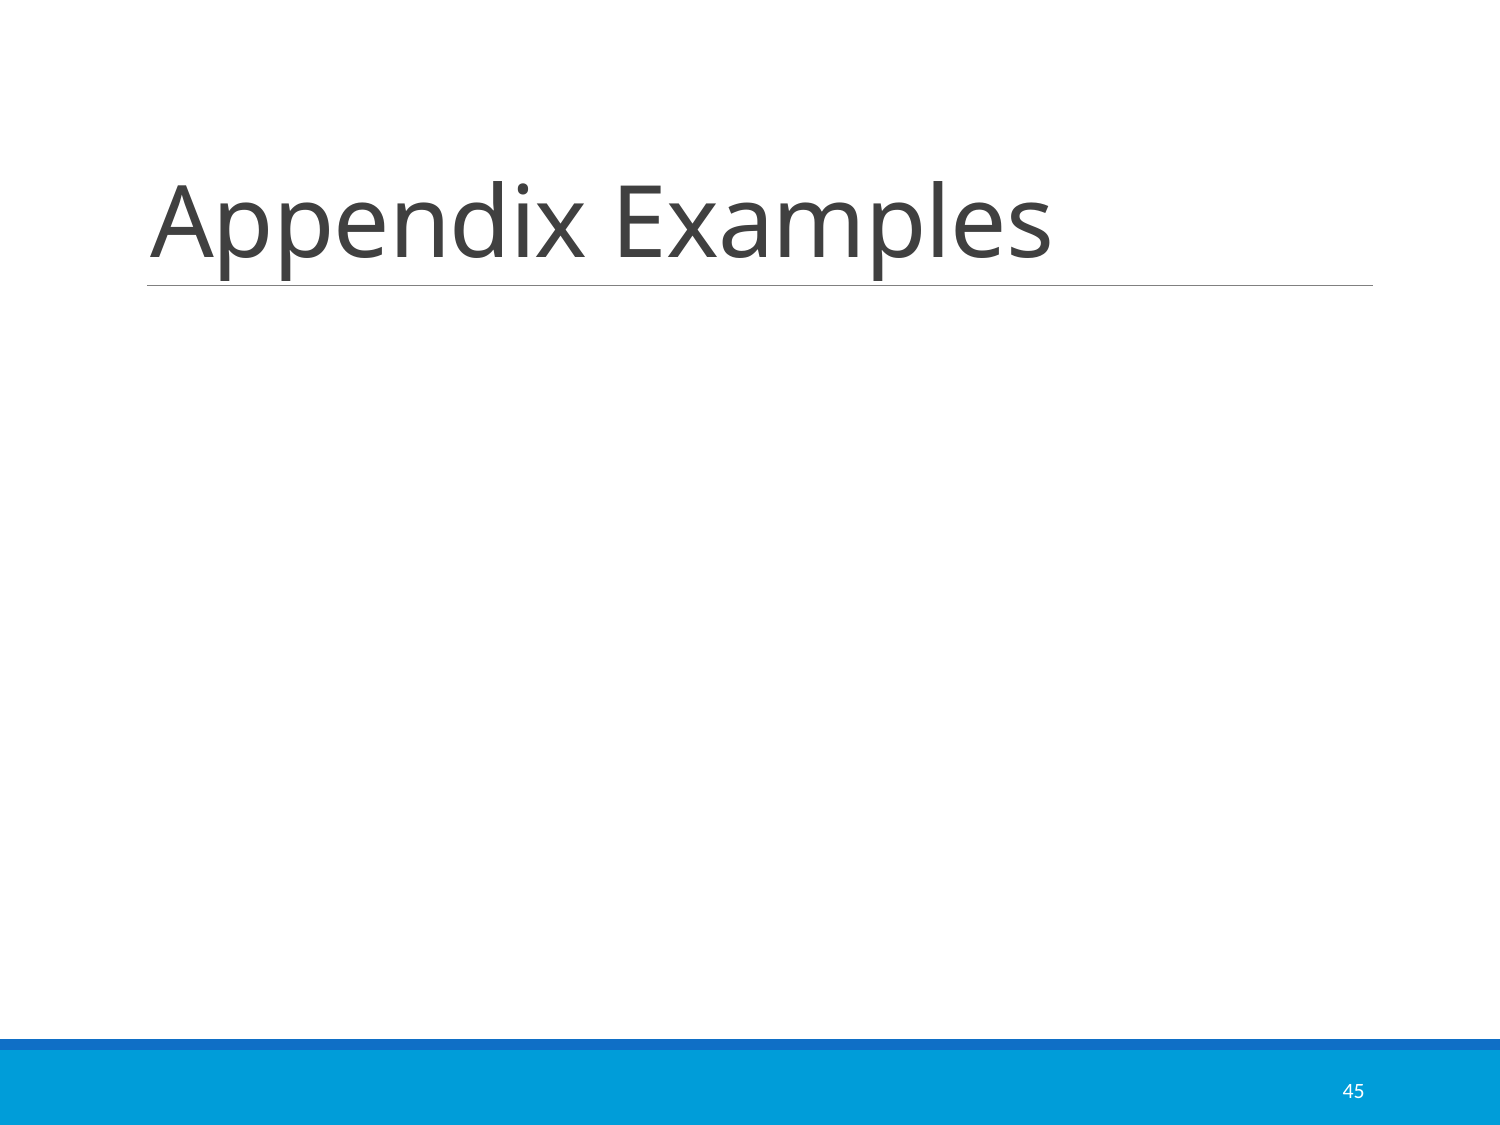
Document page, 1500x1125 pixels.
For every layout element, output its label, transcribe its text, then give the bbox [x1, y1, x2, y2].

slide_number 45 [1218, 1059, 1380, 1120]
title Appendix Examples [135, 47, 1373, 285]
